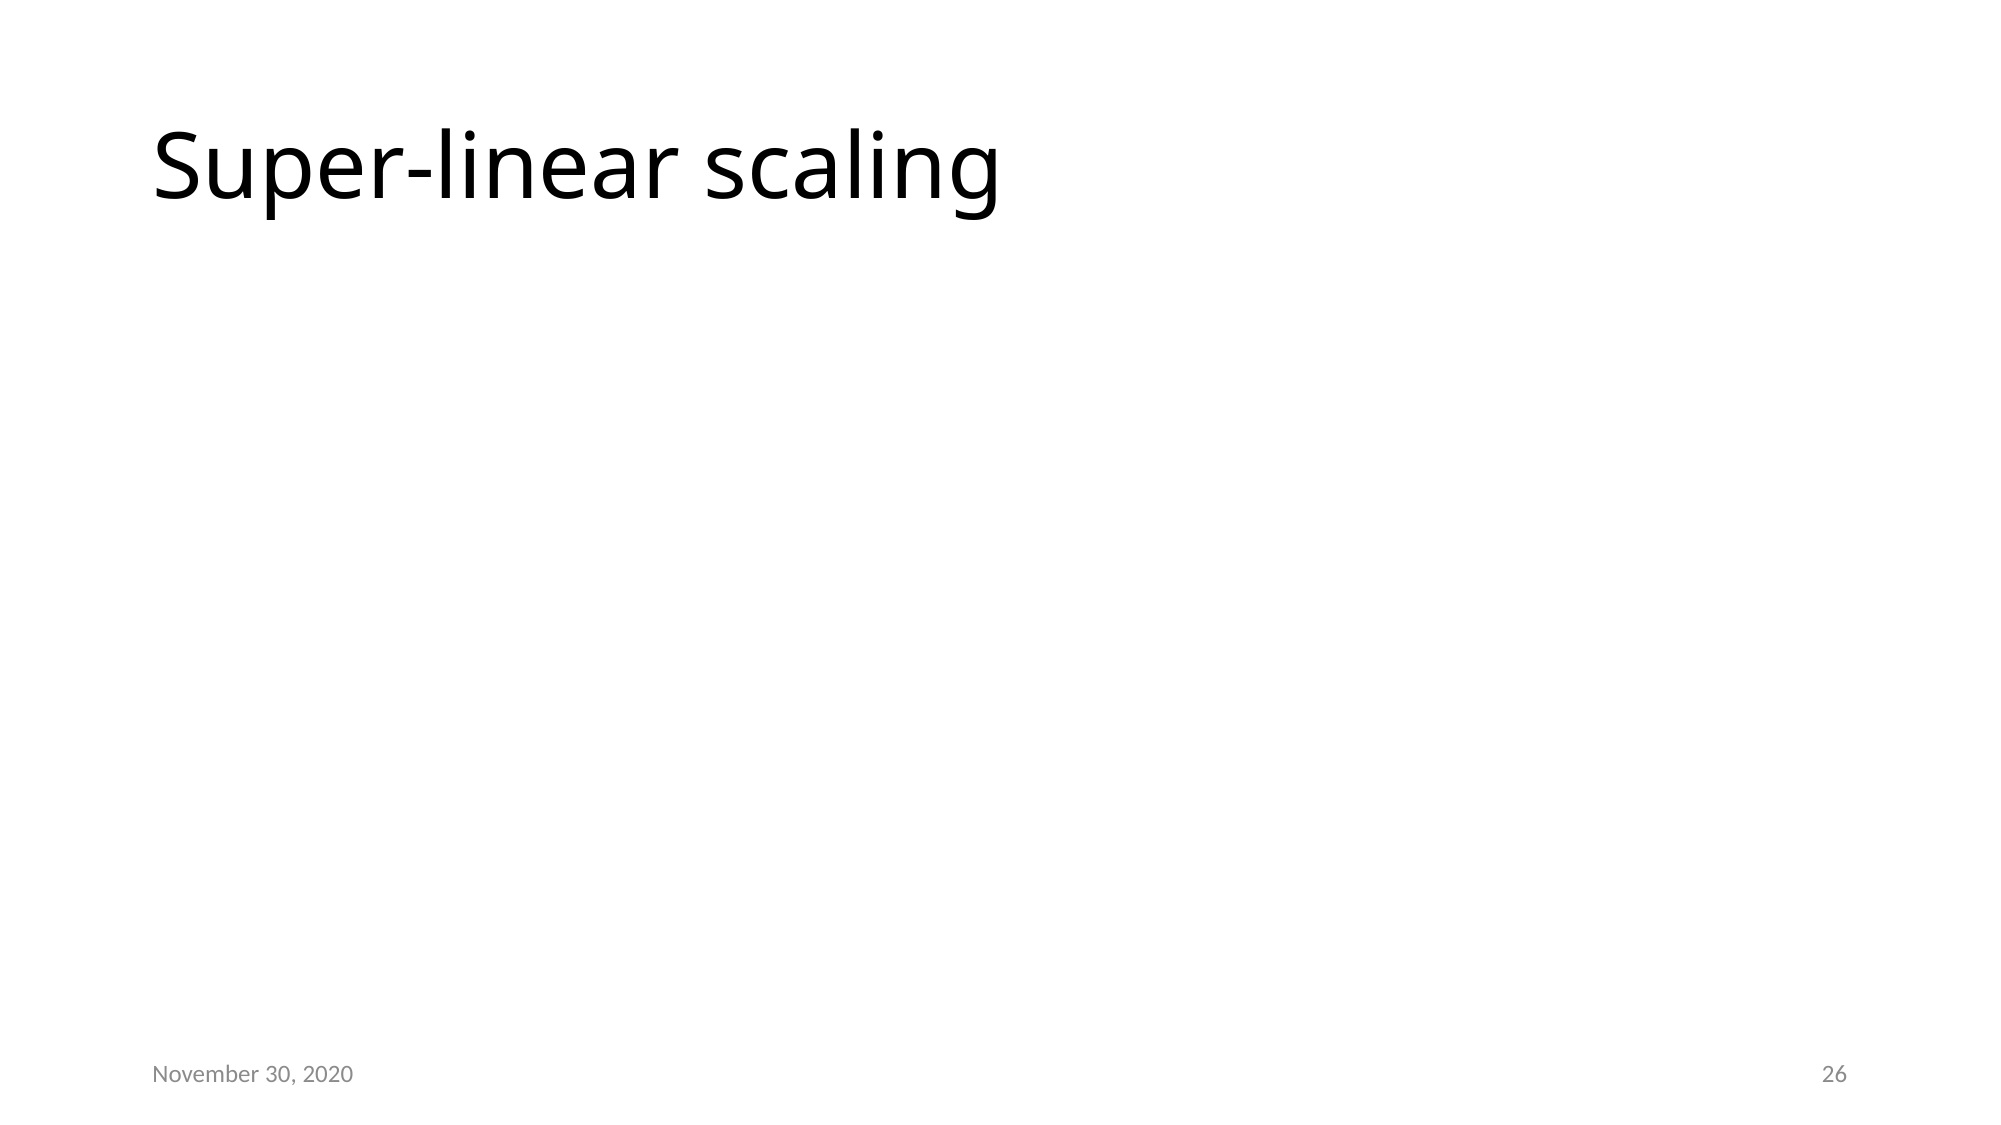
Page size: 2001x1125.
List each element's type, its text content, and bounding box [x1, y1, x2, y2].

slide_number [137, 1042, 588, 1103]
slide_number 26 [1412, 1042, 1863, 1103]
title Super-linear scaling [137, 59, 1863, 278]
